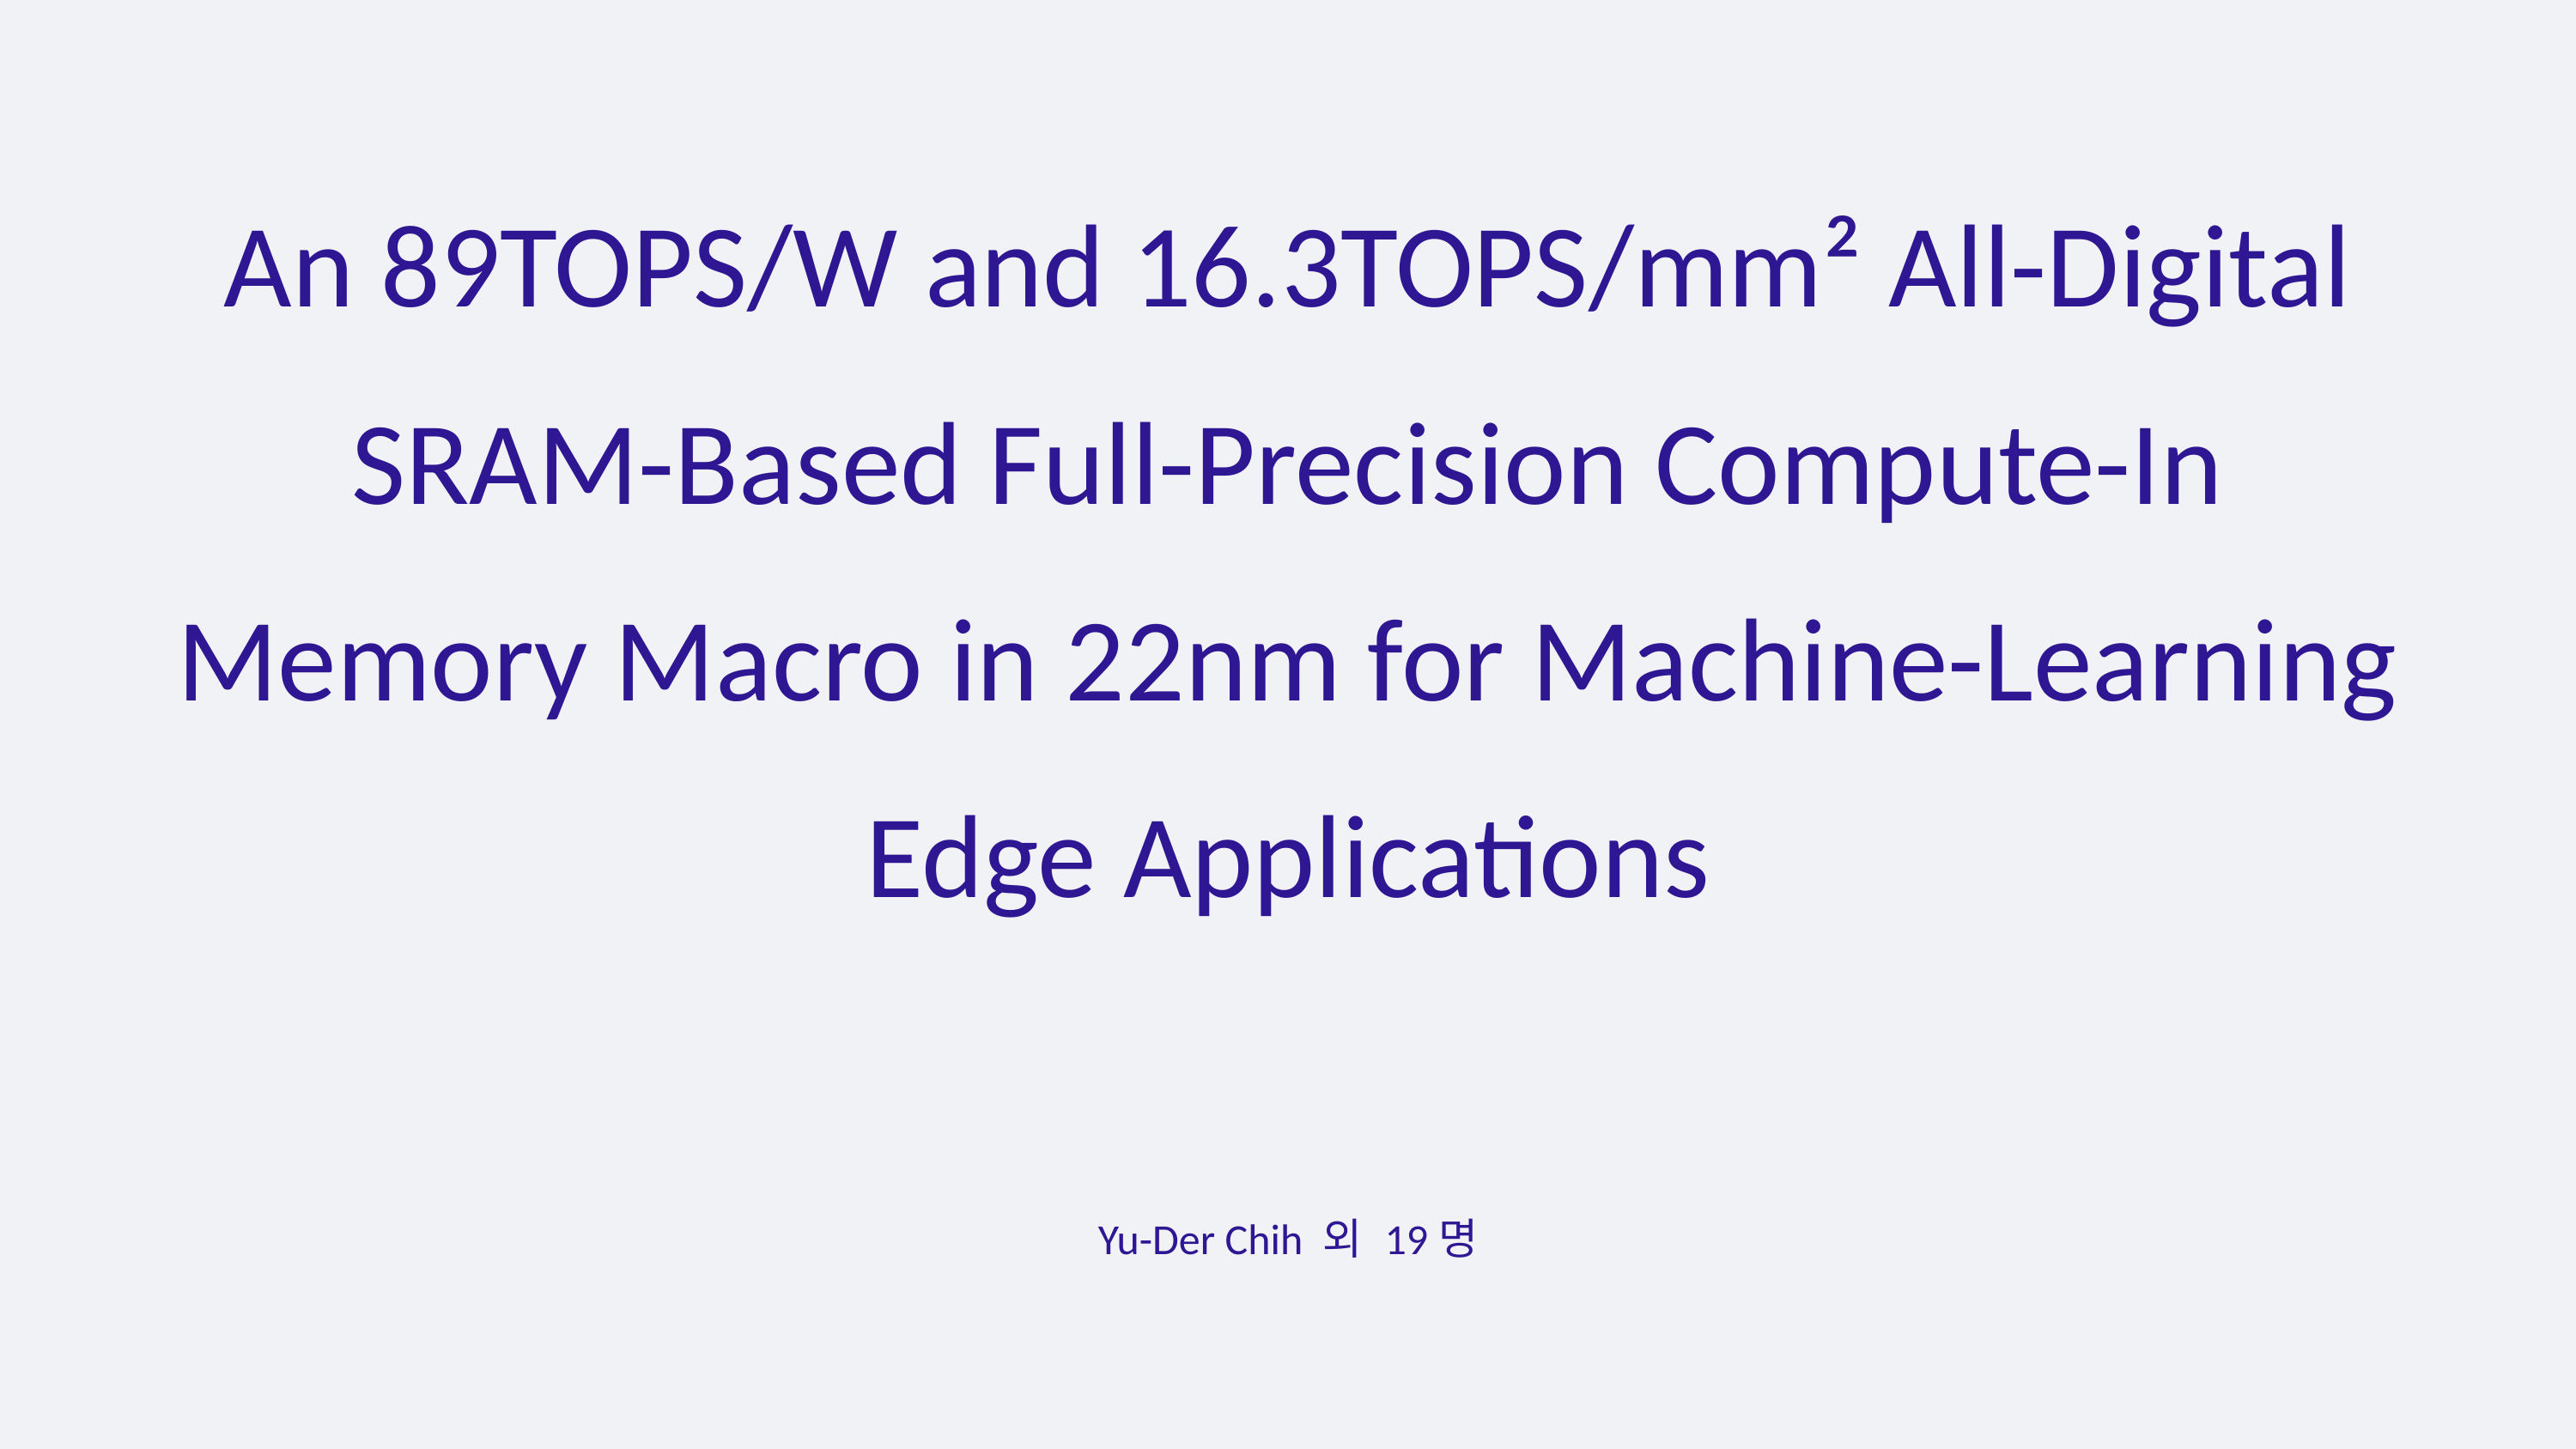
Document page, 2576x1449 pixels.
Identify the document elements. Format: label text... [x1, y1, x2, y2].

text_box Yu-Der Chih 외 19명 [1088, 1210, 1488, 1264]
text_box An 89TOPS/W and 16.3TOPS/mm² All-Digital SRAM-Based Full-Precision Compute-In Memory Macro in 22nm for Machine-Learning Edge Applications [172, 134, 2404, 921]
